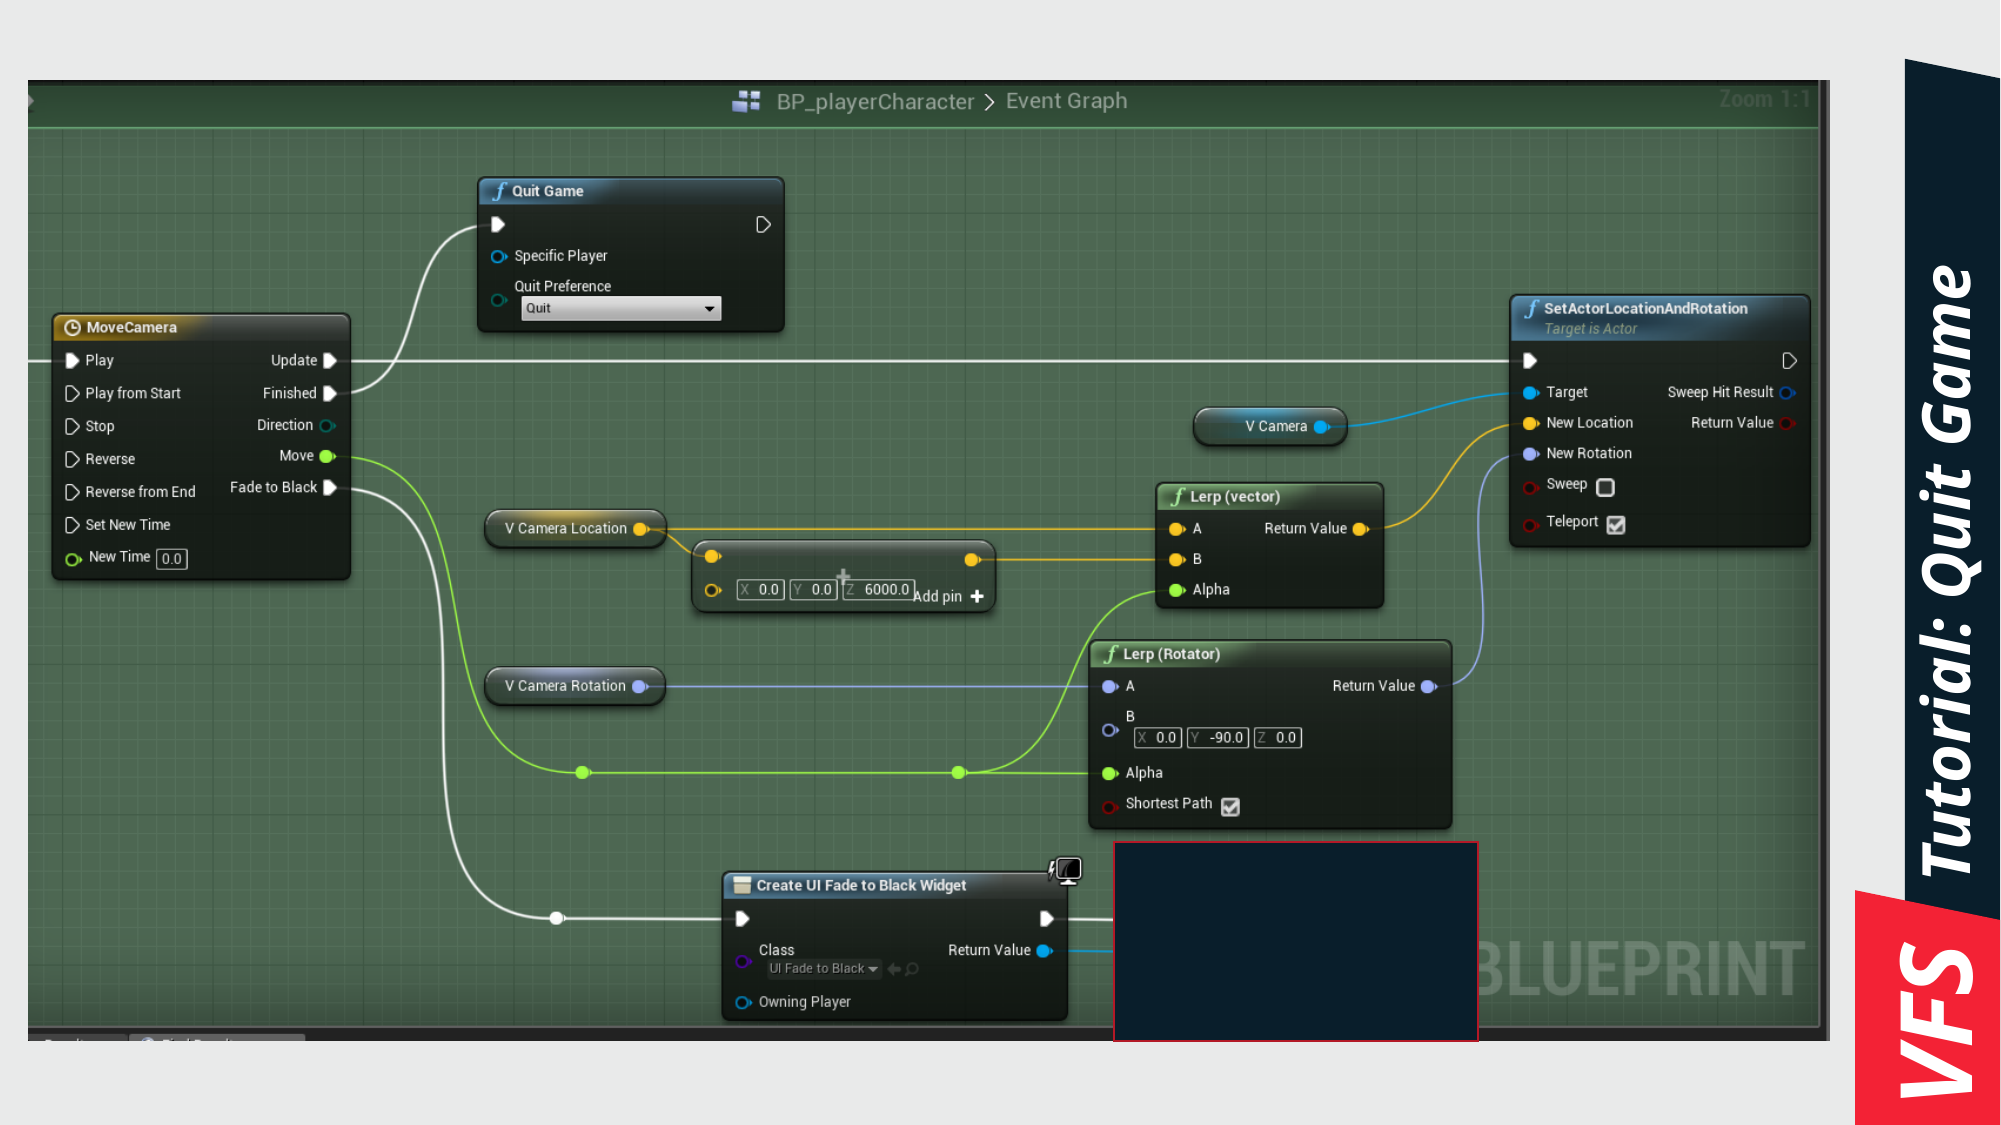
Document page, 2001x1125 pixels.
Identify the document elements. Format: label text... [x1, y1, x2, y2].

picture [28, 80, 1830, 1042]
list Tutorial: Quit Game [1905, 80, 2000, 898]
